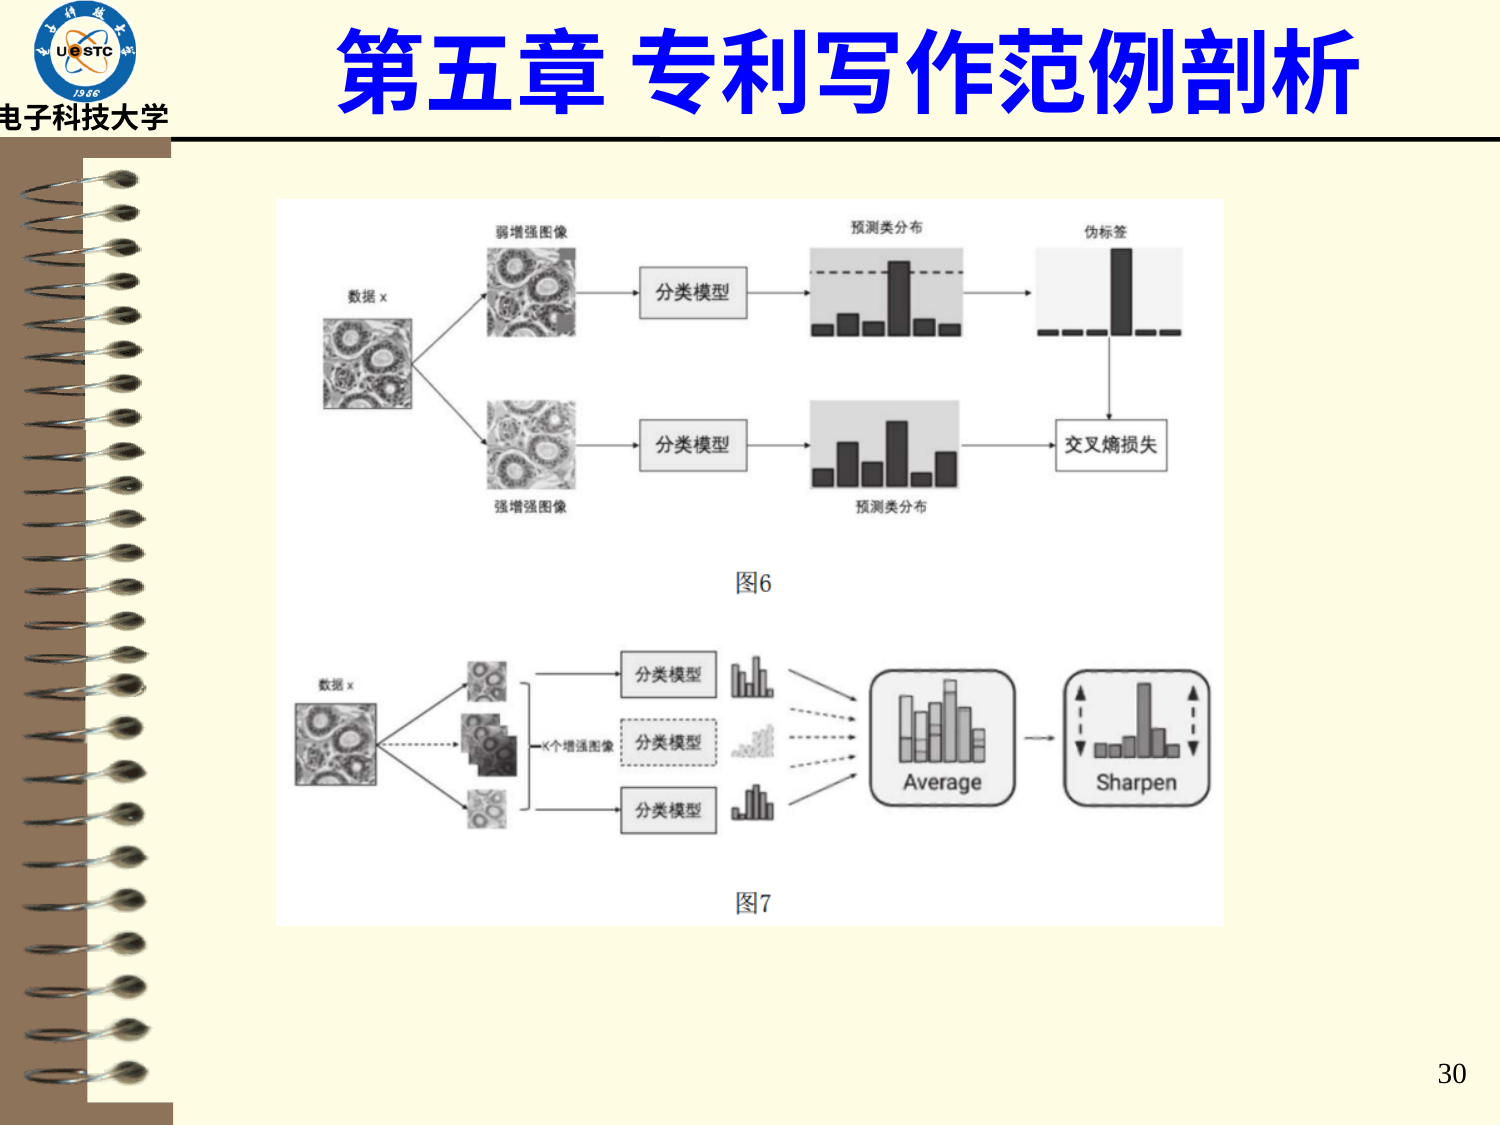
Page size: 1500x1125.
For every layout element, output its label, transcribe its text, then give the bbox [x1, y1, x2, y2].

title 第五章 专利写作范例剖析 [196, 3, 1500, 138]
picture [276, 199, 1224, 926]
slide_number 30 [1169, 1046, 1483, 1123]
picture [34, 0, 136, 103]
picture [0, 137, 174, 1125]
